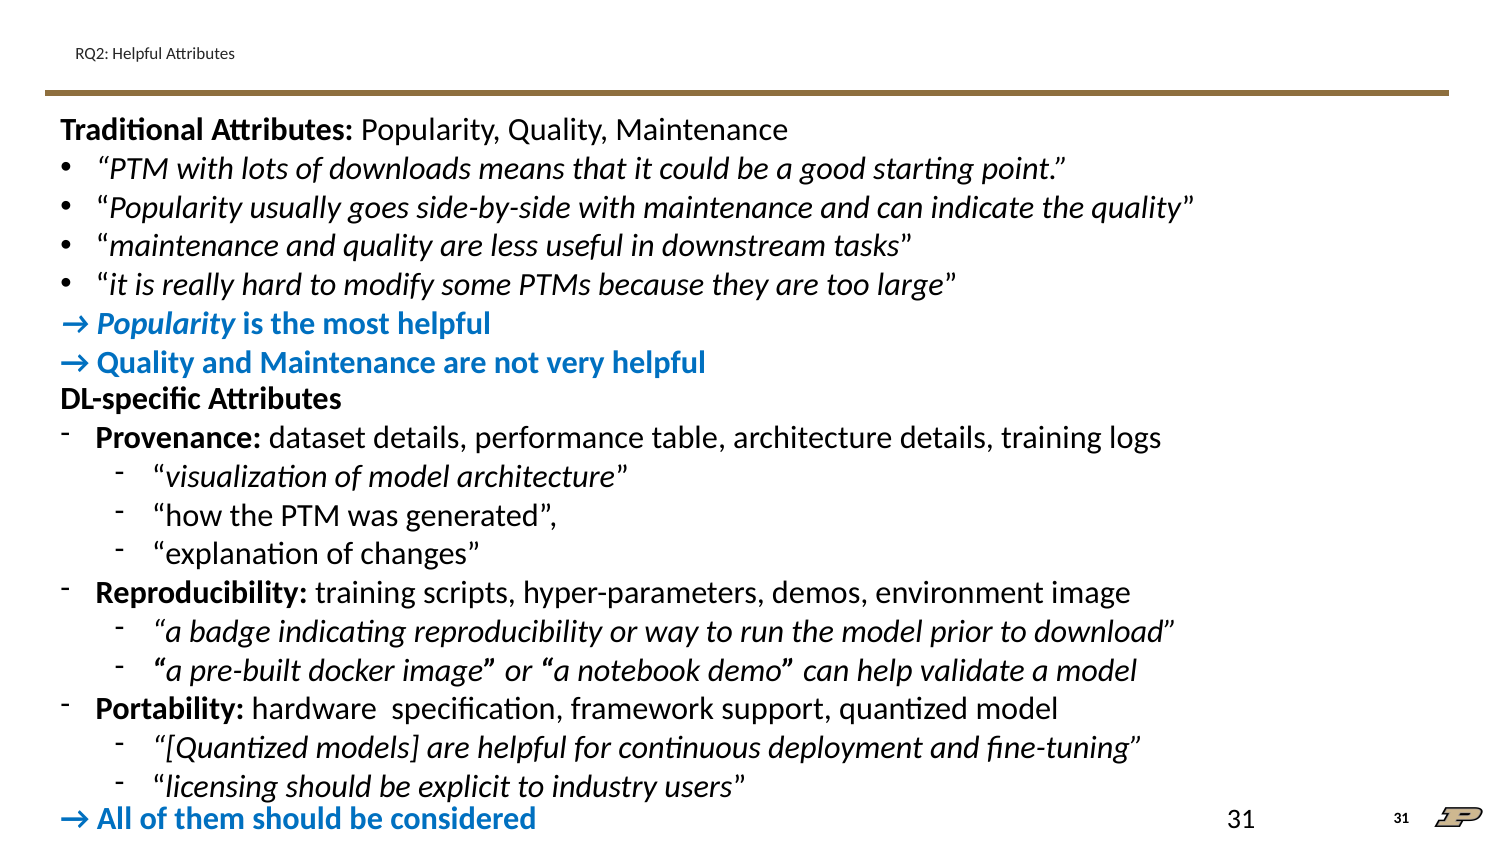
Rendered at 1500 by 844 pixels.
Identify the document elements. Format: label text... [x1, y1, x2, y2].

text_box → All of them should be considered [45, 789, 617, 844]
title RQ2: Helpful Attributes [43, 12, 1368, 96]
text_box DL-specific Attributes Provenance: dataset details, performance table, architecture details, training logs “visualization of model architecture” “how the PTM was generated”, “explanation of changes” Reproducibility: training scripts, hyper-parameters, demos, environment image “a badge indicating reproducibility or way to run the model prior to download” “a pre-built docker image” or “a notebook demo” can help validate a model Portability: hardware specification, framework support, quantized model “[Quantized models] are helpful for continuous deployment and fine-tuning” “licensing should be explicit to industry users” [45, 369, 1500, 844]
text_box Traditional Attributes: Popularity, Quality, Maintenance “PTM with lots of downloads means that it could be a good starting point.” “Popularity usually goes side-by-side with maintenance and can indicate the quality” “maintenance and quality are less useful in downstream tasks” “it is really hard to modify some PTMs because they are too large” → Popularity is the most helpful → Quality and Maintenance are not very helpful [45, 100, 1292, 369]
slide_number 31 [1371, 794, 1432, 840]
